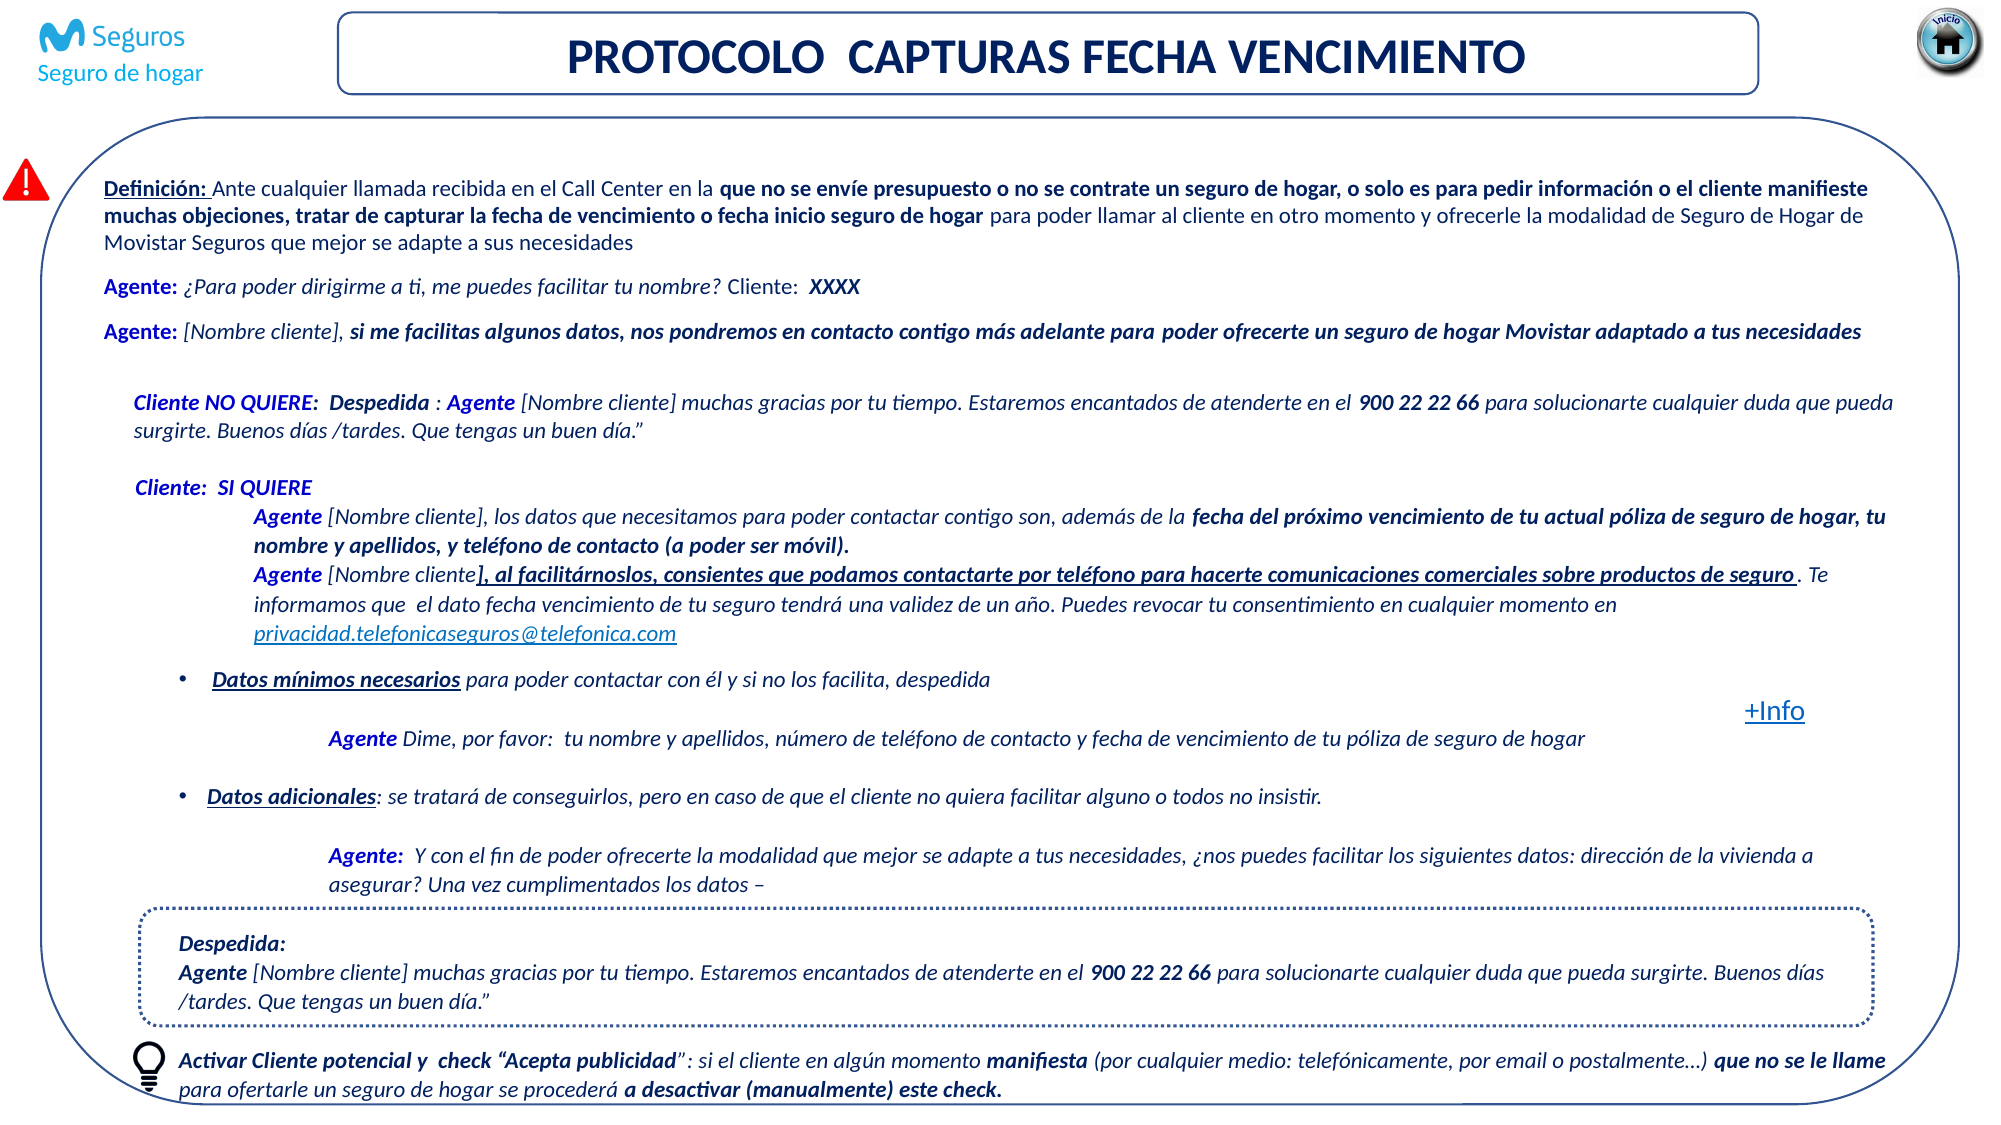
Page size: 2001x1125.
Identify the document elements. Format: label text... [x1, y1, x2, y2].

picture [22, 2, 196, 66]
text_box Seguro de hogar [22, 46, 219, 94]
picture [0, 153, 52, 206]
text_box +Info [1729, 683, 1835, 734]
text_box Definición: Ante cualquier llamada recibida en el Call Center en la que no se envíe presupuesto o no se contrate un seguro de hogar, o solo es para pedir información o el cliente manifieste muchas objeciones, tratar de capturar la fecha de vencimiento o fecha inicio seguro de hogar para poder llamar al cliente en otro momento y ofrecerle la modalidad de Seguro de Hogar de Movistar Seguros que mejor se adapte a sus necesidades Agente: ¿Para poder dirigirme a ti, me puedes facilitar tu nombre? Cliente: XXXX Agente: [Nombre cliente], si me facilitas algunos datos, nos pondremos en contacto contigo más adelante para poder ofrecerte un seguro de hogar Movistar adaptado a tus necesidades Cliente NO QUIERE: Despedida : Agente [Nombre cliente] muchas gracias por tu tiempo. Estaremos encantados de atenderte en el 900 22 22 66 para solucionarte cualquier duda que pueda surgirte. Buenos días /tardes. Que tengas un buen día.” Cliente: SI QUIERE Agente [Nombre cliente], los datos que necesitamos para poder contactar contigo son, además de la fecha del próximo vencimiento de tu actual póliza de seguro de hogar, tu nombre y apellidos, y teléfono de contacto (a poder ser móvil). Agente [Nombre cliente], al facilitárnoslos, consientes que podamos contactarte por teléfono para hacerte comunicaciones comerciales sobre productos de seguro. Te informamos que el dato fecha vencimiento de tu seguro tendrá una validez de un año. Puedes revocar tu consentimiento en cualquier momento en privacidad.telefonicaseguros@telefonica.com Datos mínimos necesarios para poder contactar con él y si no los facilita, despedida Agente Dime, por favor: tu nombre y apellidos, número de teléfono de contacto y fecha de vencimiento de tu póliza de seguro de hogar Datos adicionales: se tratará de conseguirlos, pero en caso de que el cliente no quiera facilitar alguno o todos no insistir. Agente: Y con el fin de poder ofrecerte la modalidad que mejor se adapte a tus necesidades, ¿nos puedes facilitar los siguientes datos: dirección de la vivienda a asegurar? Una vez cumplimentados los datos – Despedida: Agente [Nombre cliente] muchas gracias por tu tiempo. Estaremos encantados de atenderte en el 900 22 22 66 para solucionarte cualquier duda que pueda surgirte. Buenos días /tardes. Que tengas un buen día.” Activar Cliente potencial y check “Acepta publicidad”: si el cliente en algún momento manifiesta (por cualquier medio: telefónicamente, por email o postalmente…) que no se le llame para ofertarle un seguro de hogar se procederá a desactivar (manualmente) este check. [40, 116, 1960, 1106]
picture [1917, 7, 1984, 78]
text_box PROTOCOLO capturas fecha vencimiento [336, 11, 1760, 96]
picture [120, 1038, 178, 1095]
text_box [138, 907, 1875, 1027]
